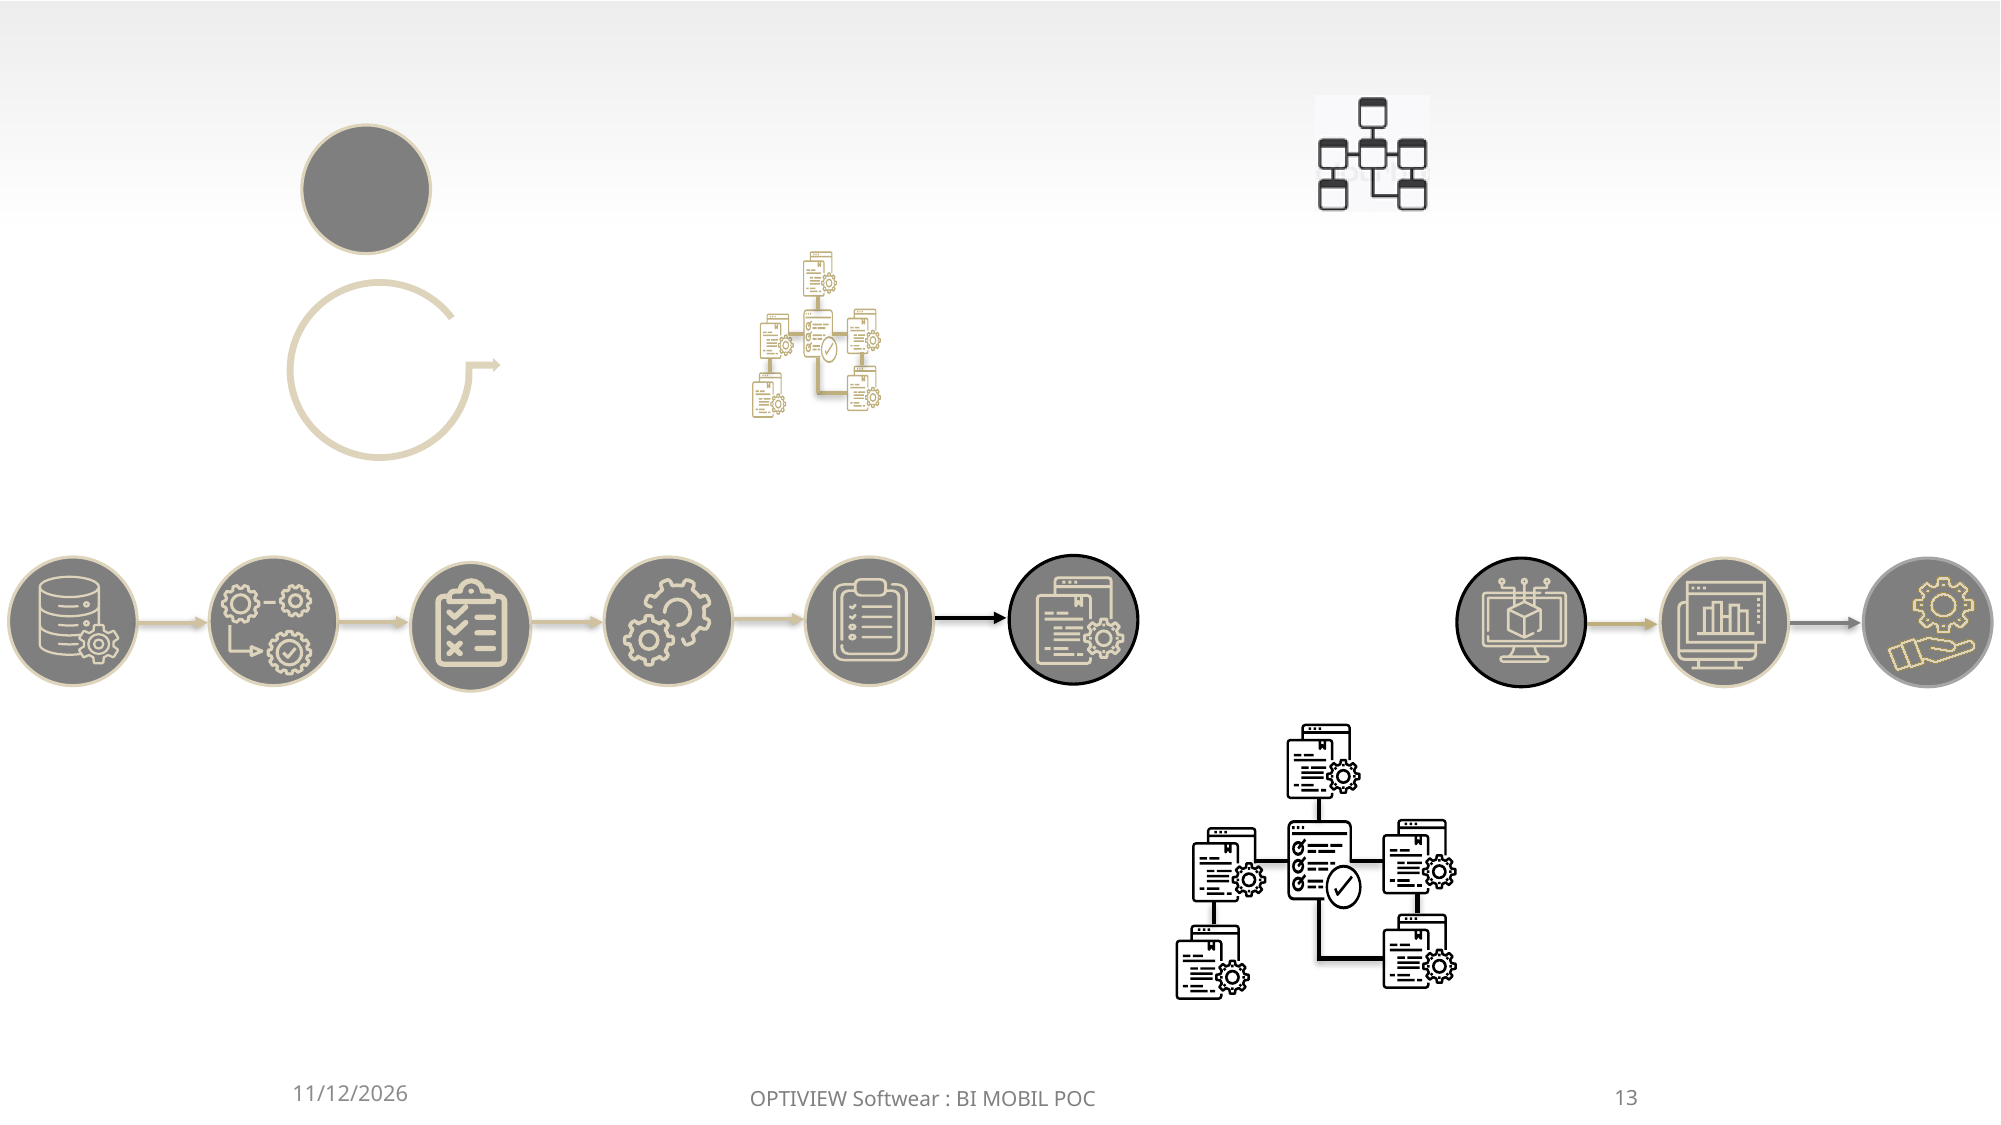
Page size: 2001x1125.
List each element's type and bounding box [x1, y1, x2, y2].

text_box [846, 342, 859, 355]
text_box [752, 372, 787, 418]
text_box [803, 251, 837, 297]
text_box [1659, 557, 1789, 687]
text_box [410, 562, 532, 692]
text_box [299, 122, 433, 256]
text_box [759, 313, 794, 359]
text_box [284, 276, 503, 464]
text_box [803, 309, 838, 364]
text_box [1175, 723, 1458, 1001]
text_box [846, 308, 881, 354]
text_box [846, 365, 881, 412]
text_box [8, 556, 138, 686]
text_box [208, 556, 338, 686]
text_box [603, 556, 733, 686]
text_box [1008, 555, 1138, 685]
picture [1314, 95, 1431, 212]
slide_number [133, 1082, 567, 1107]
text_box [1863, 557, 1993, 687]
text_box [1456, 557, 1586, 687]
text_box [804, 556, 934, 686]
